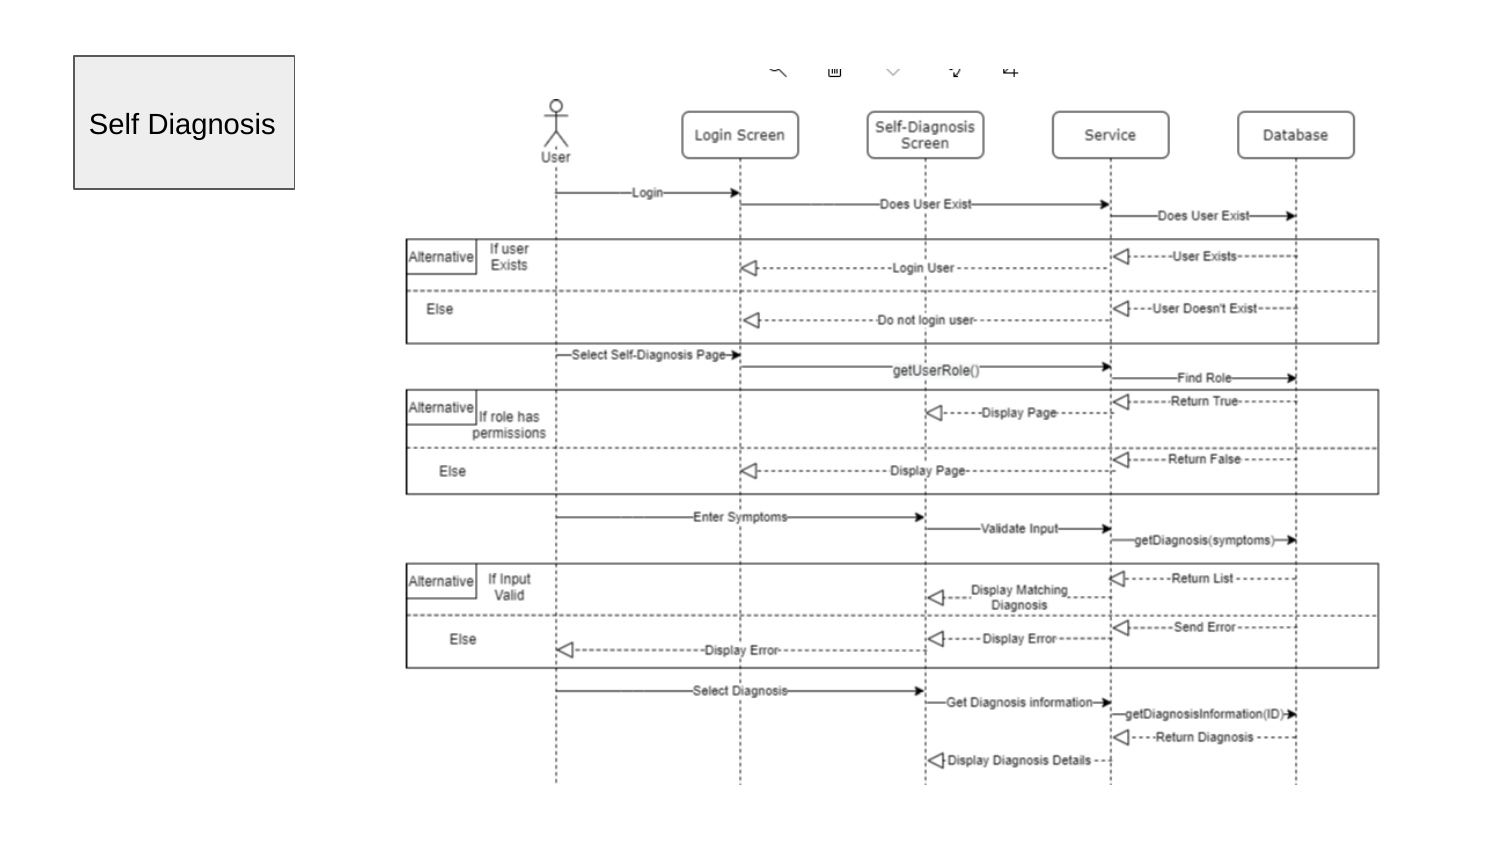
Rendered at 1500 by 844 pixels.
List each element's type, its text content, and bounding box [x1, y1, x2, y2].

picture [371, 69, 1413, 785]
text_box Self Diagnosis [73, 56, 295, 190]
